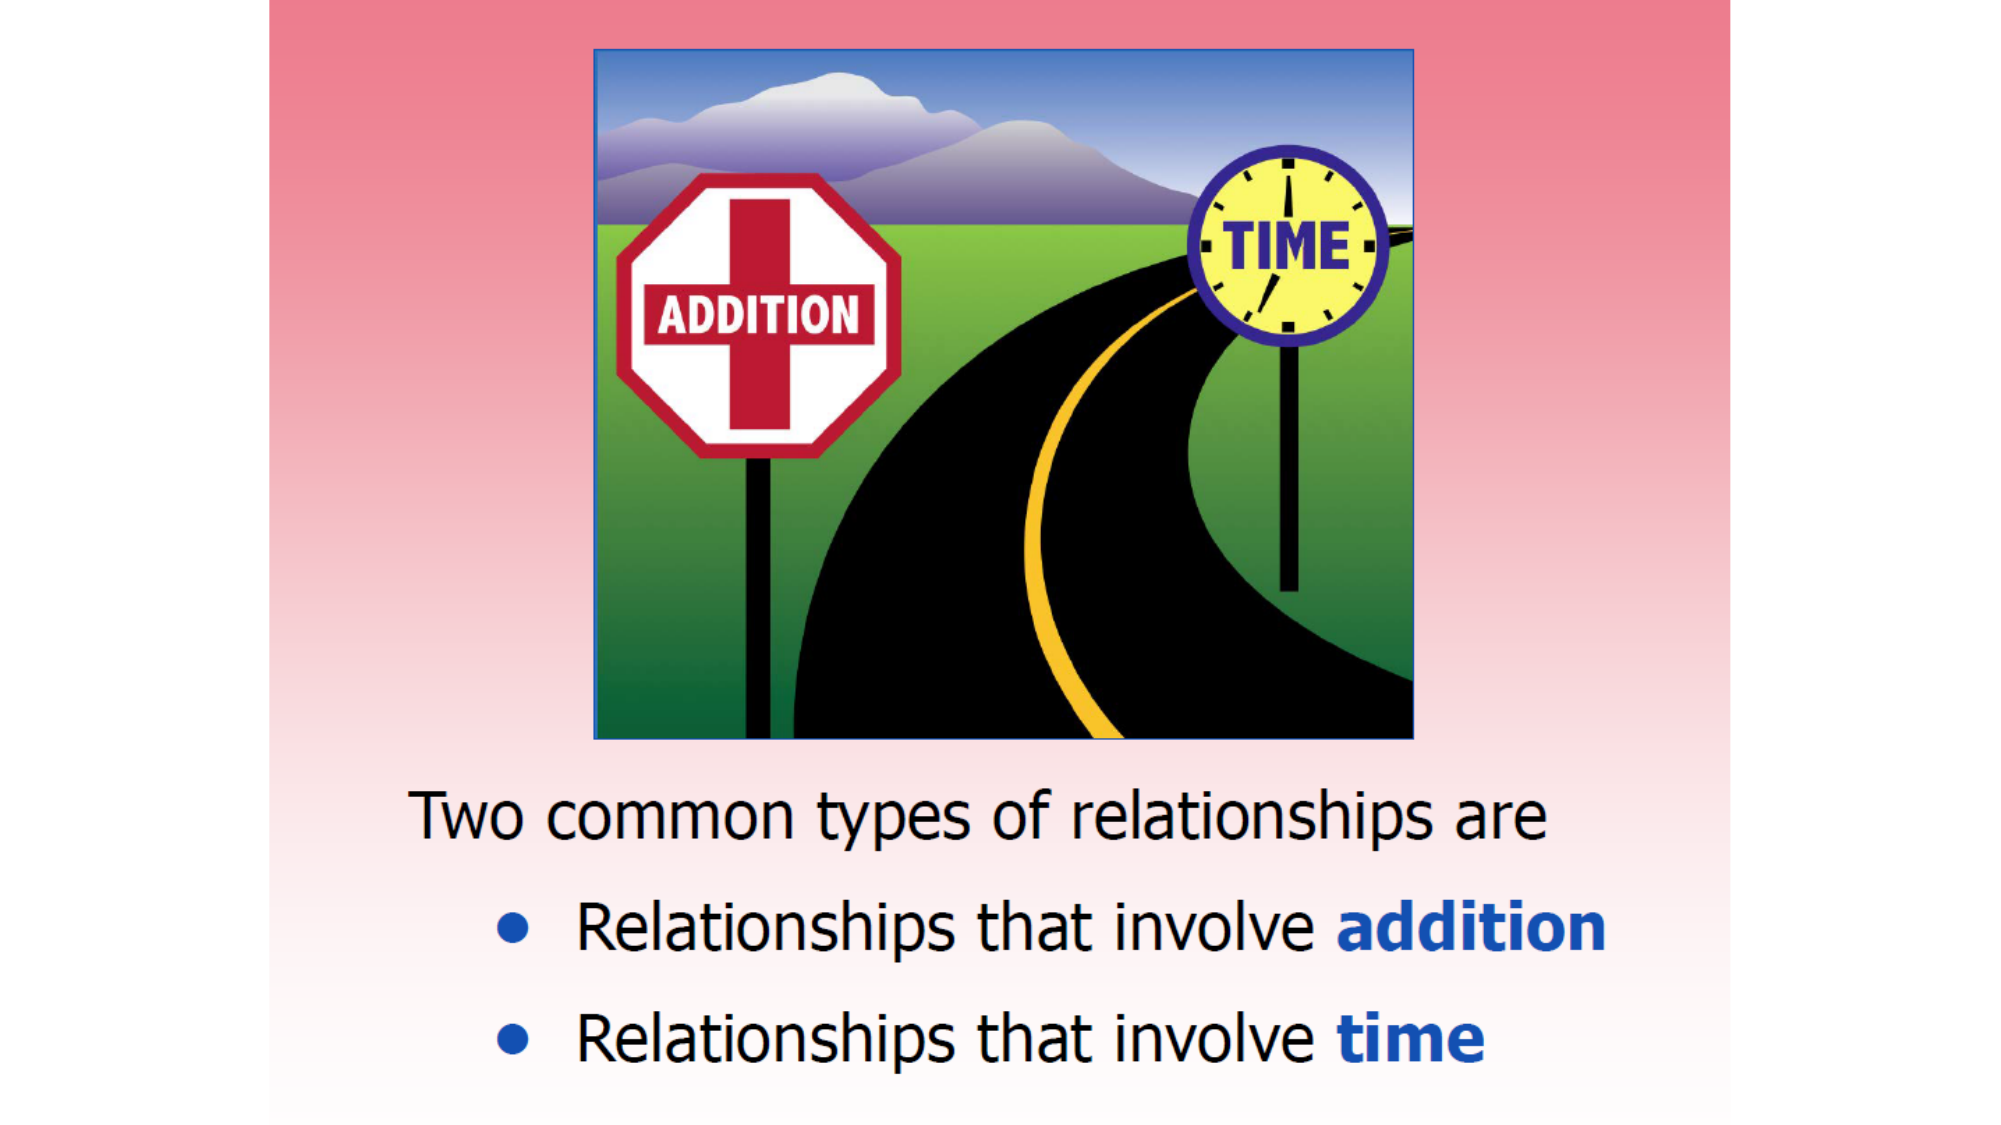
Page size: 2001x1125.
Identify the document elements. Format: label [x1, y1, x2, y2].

picture [269, 0, 1731, 1125]
